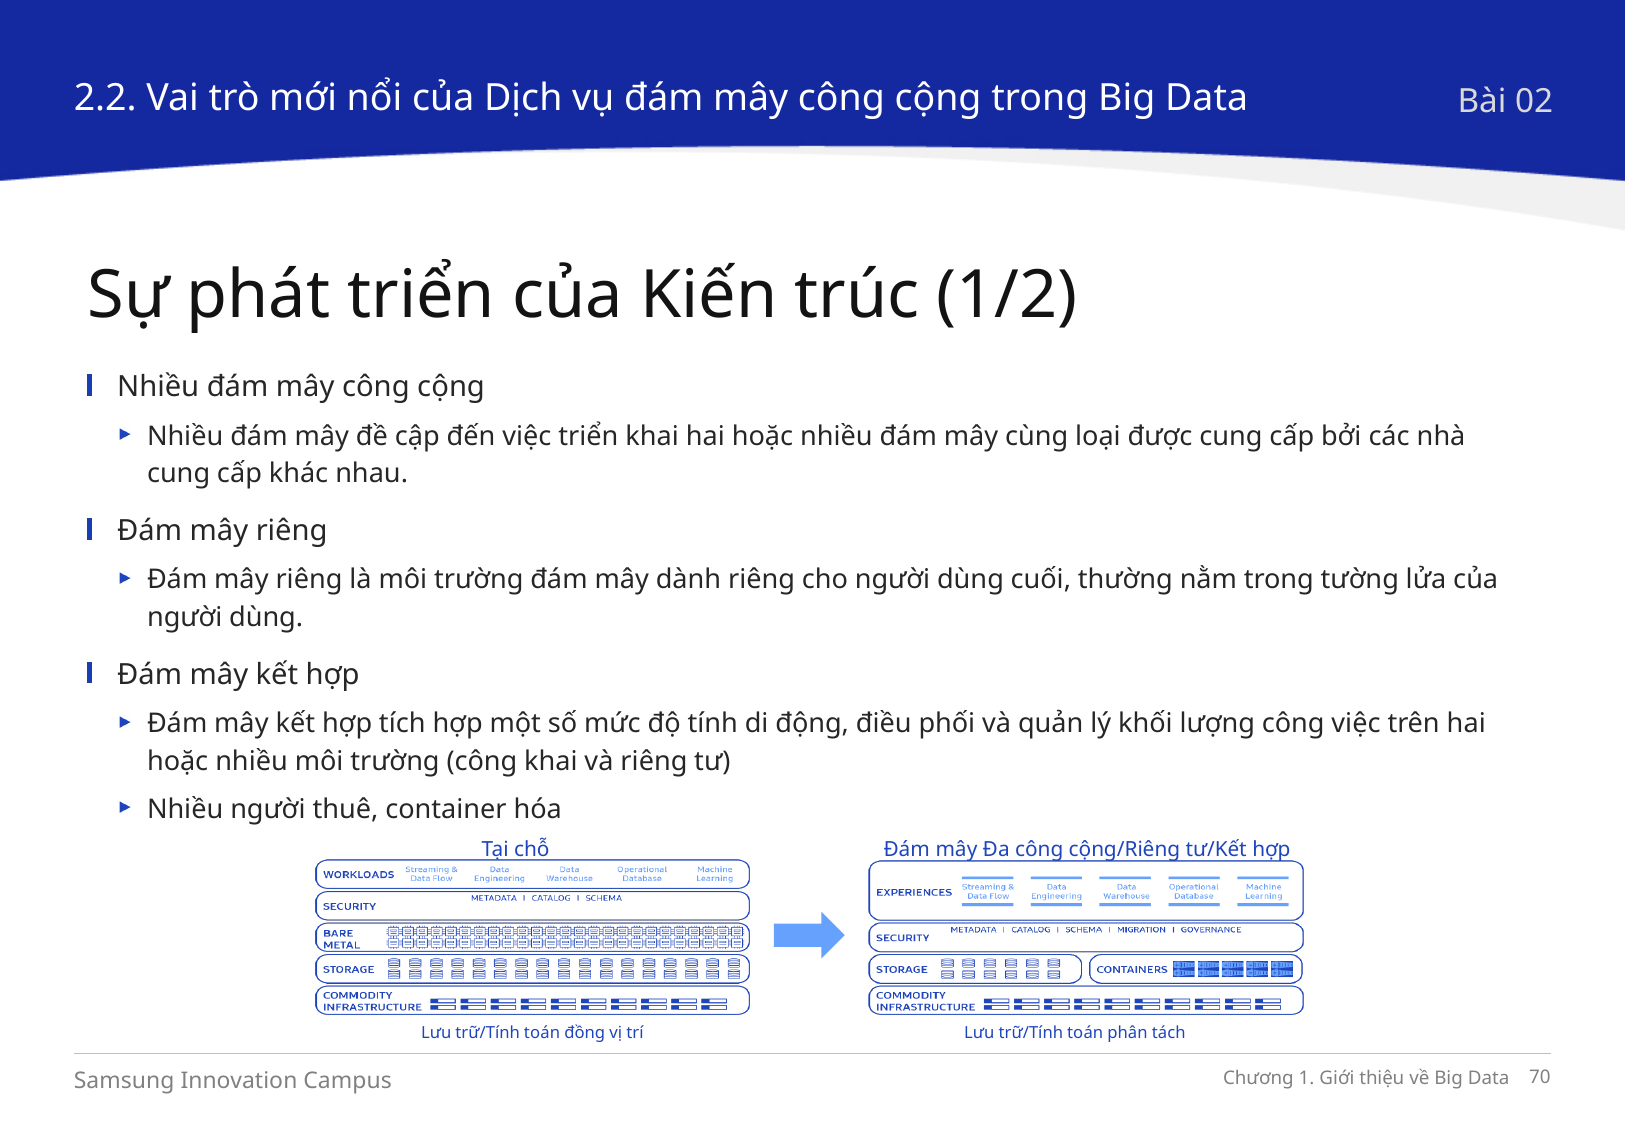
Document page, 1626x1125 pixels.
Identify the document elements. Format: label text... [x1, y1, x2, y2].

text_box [315, 827, 1304, 1043]
list Nhiều đám mây công cộng Nhiều đám mây đề cập đến việc triển khai hai hoặc nhiều đám mây cùng loại được cung cấp bởi các nhà cung cấp khác nhau. Đám mây riêng Đám mây riêng là môi trường đám mây dành riêng cho người dùng cuối, thường nằm trong tường lửa của người dùng. Đám mây kết hợp Đám mây kết hợp tích hợp một số mức độ tính di động, điều phối và quản lý khối lượng công việc trên hai hoặc nhiều môi trường (công khai và riêng tư) Nhiều người thuê, container hóa [87, 365, 1531, 516]
picture [0, 0, 1625, 1125]
list 2.2. Vai trò mới nổi của Dịch vụ đám mây công cộng trong Big Data [73, 73, 1375, 119]
list Bài 02 [1423, 79, 1554, 120]
list Sự phát triển của Kiến trúc (1/2) [87, 249, 1531, 331]
